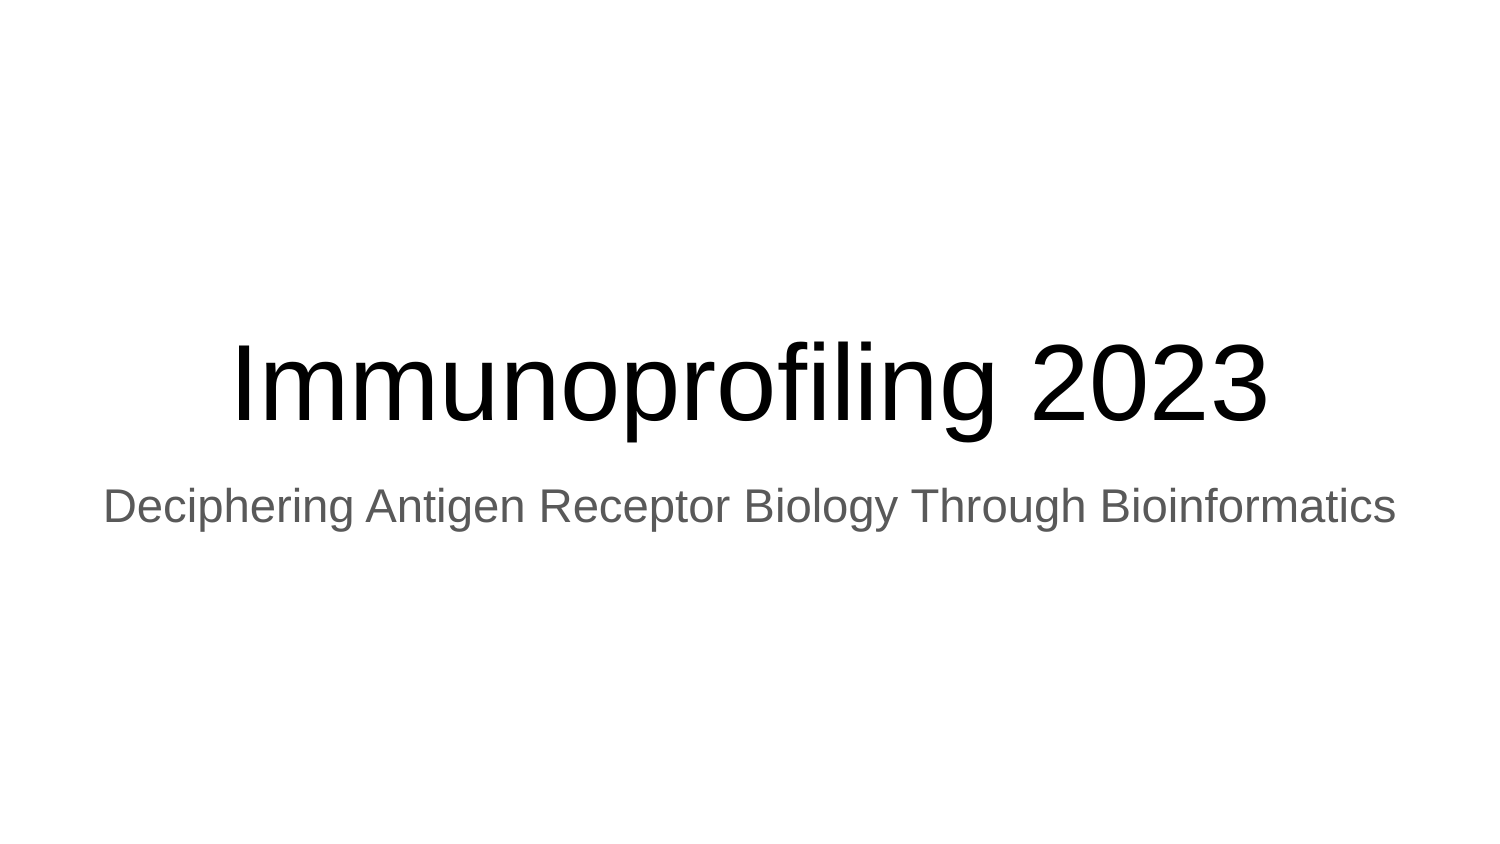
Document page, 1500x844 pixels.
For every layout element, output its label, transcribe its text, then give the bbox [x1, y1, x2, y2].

title Immunoprofiling 2023 [51, 122, 1449, 459]
subtitle Deciphering Antigen Receptor Biology Through Bioinformatics [51, 464, 1449, 595]
